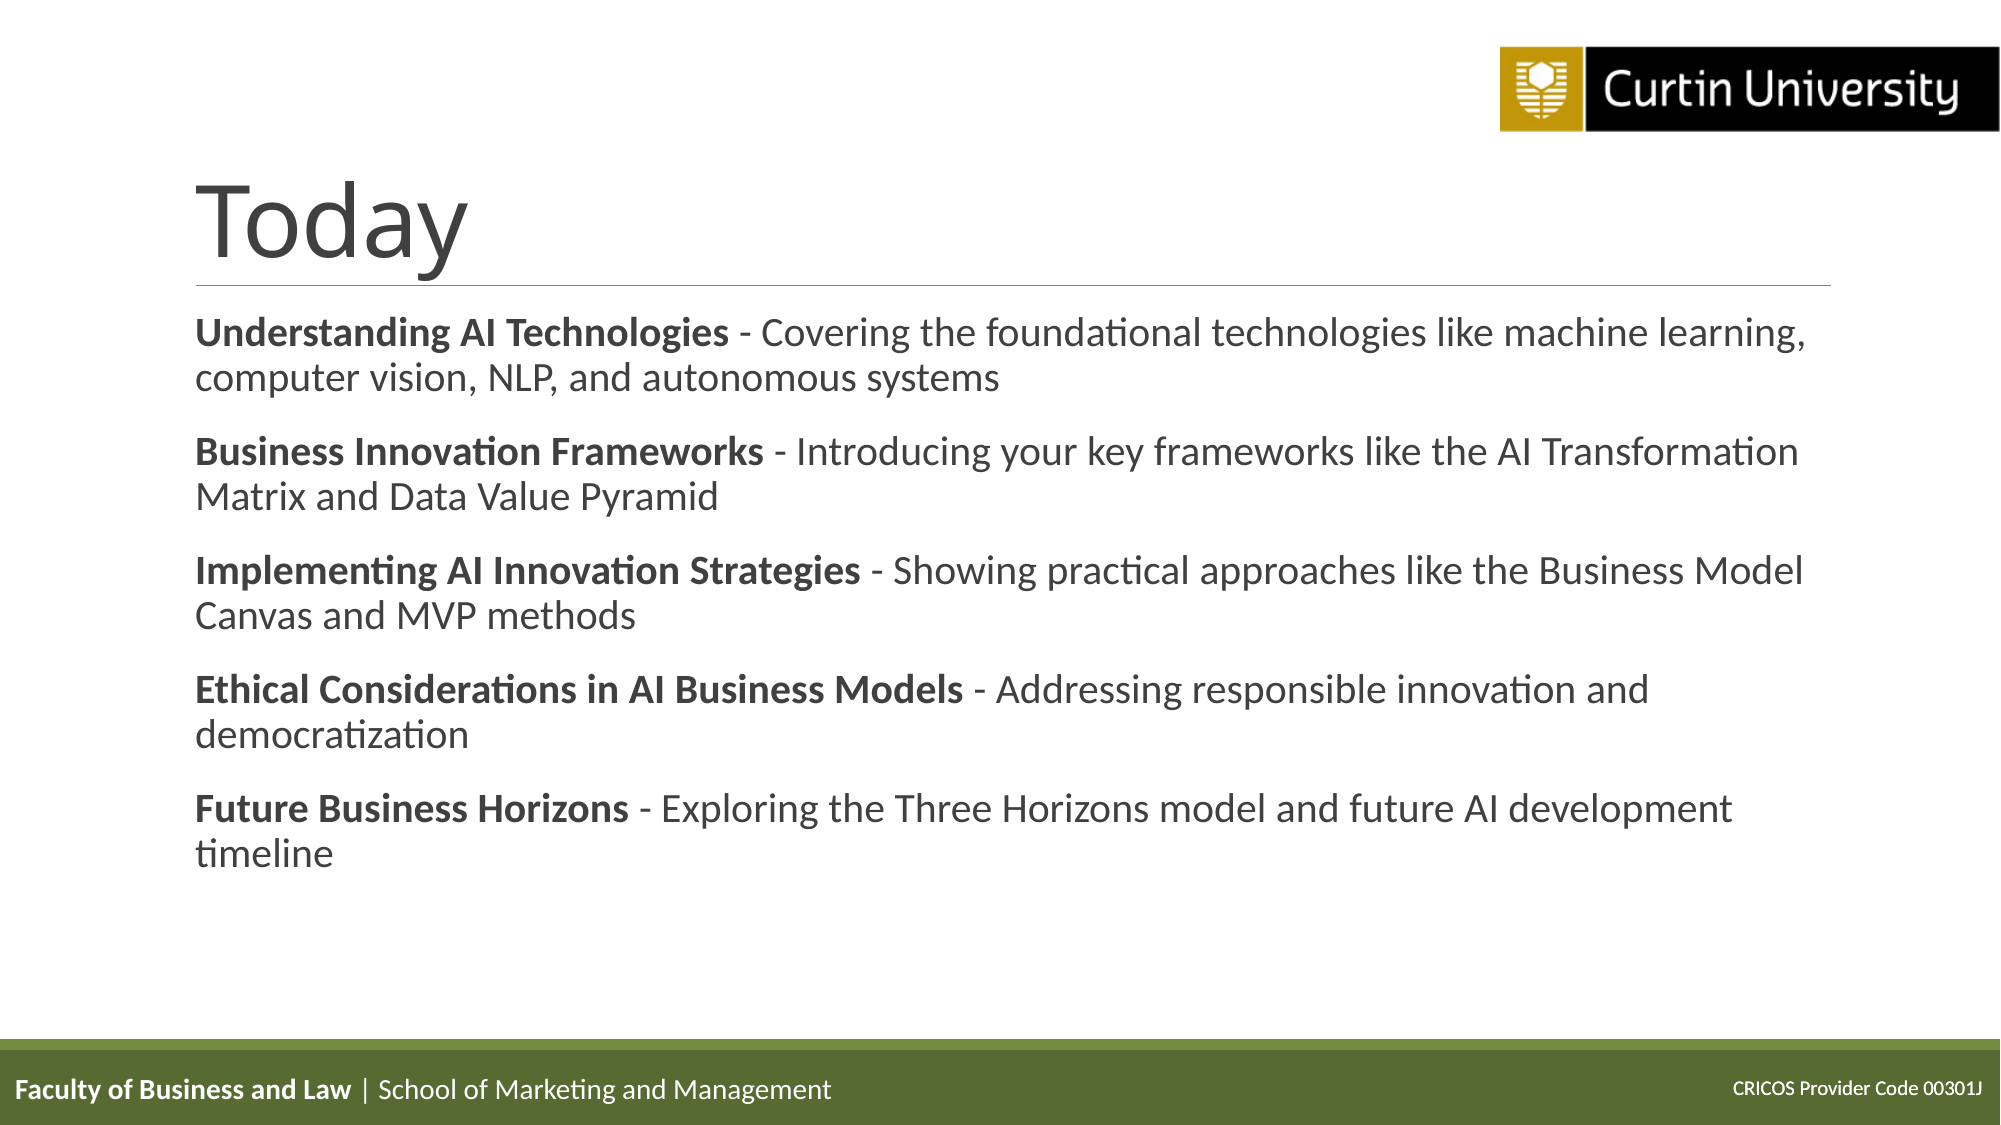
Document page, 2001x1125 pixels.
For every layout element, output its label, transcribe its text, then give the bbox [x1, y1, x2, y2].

picture [1500, 46, 2000, 132]
list Understanding AI Technologies - Covering the foundational technologies like machine learning, computer vision, NLP, and autonomous systems Business Innovation Frameworks - Introducing your key frameworks like the AI Transformation Matrix and Data Value Pyramid Implementing AI Innovation Strategies - Showing practical approaches like the Business Model Canvas and MVP methods Ethical Considerations in AI Business Models - Addressing responsible innovation and democratization Future Business Horizons - Exploring the Three Horizons model and future AI development timeline [180, 302, 1830, 963]
footer Faculty of Business and Law | School of Marketing and Management [0, 1057, 1646, 1118]
title Today [180, 47, 1830, 285]
